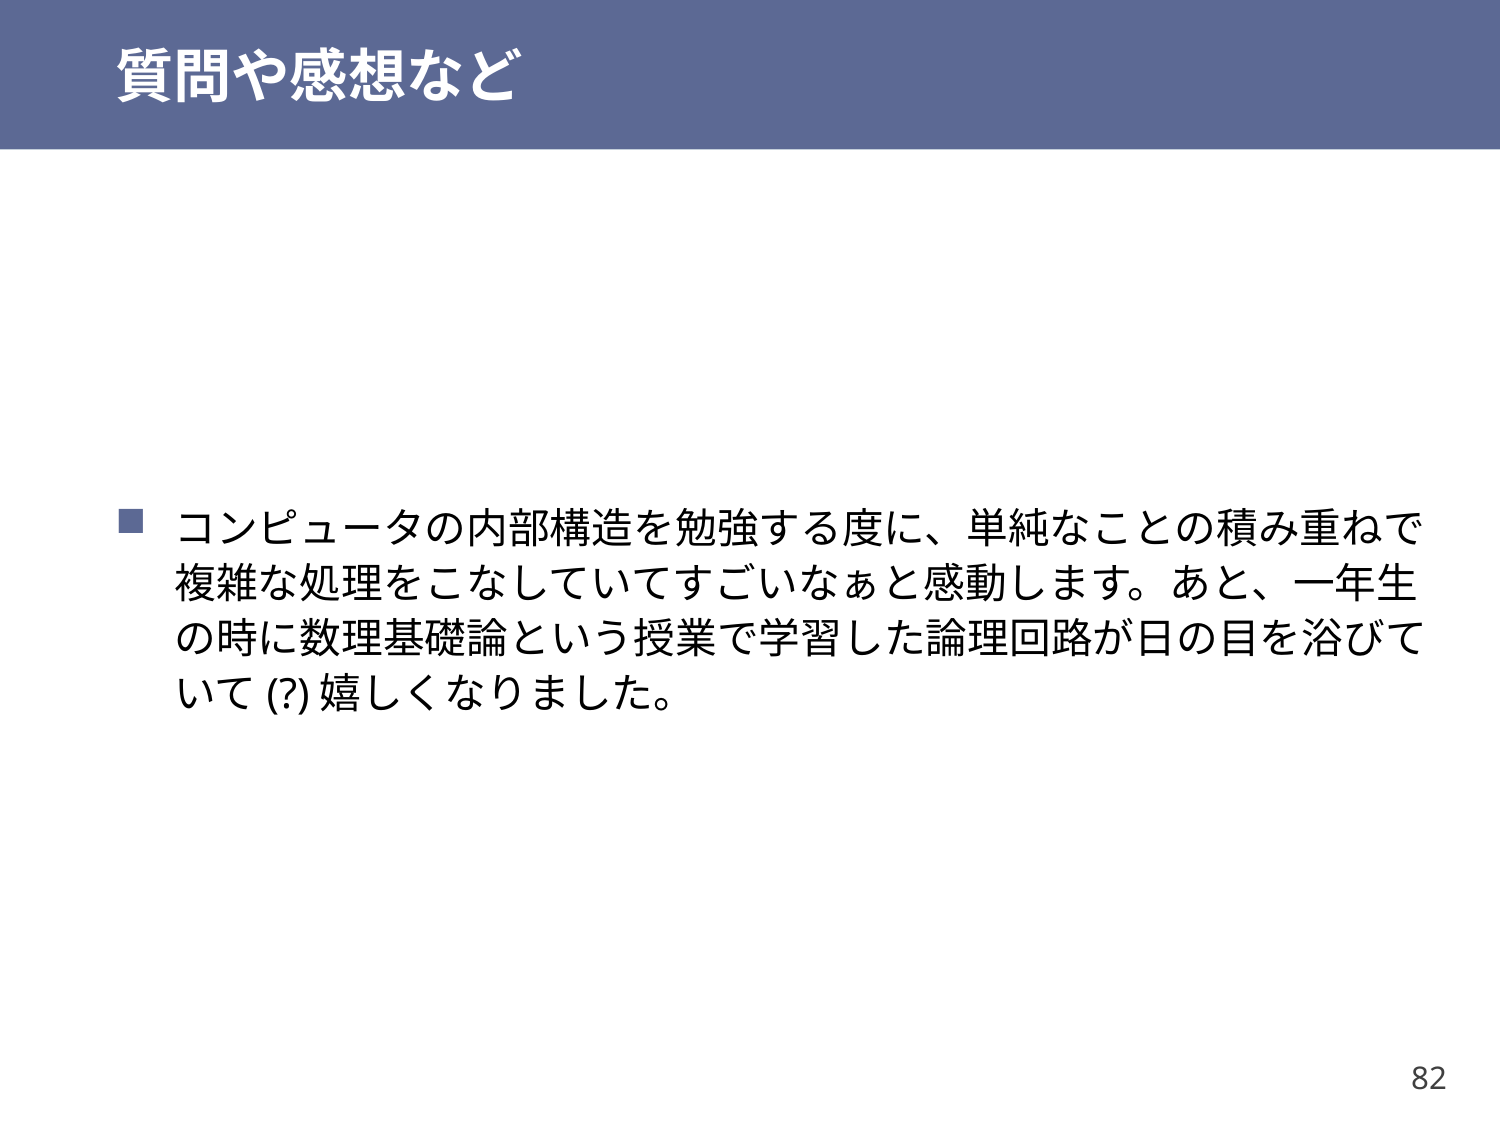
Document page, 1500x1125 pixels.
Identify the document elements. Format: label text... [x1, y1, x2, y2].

list コンピュータの内部構造を勉強する度に、単純なことの積み重ねで複雑な処理をこなしていてすごいなぁと感動します。あと、一年生の時に数理基礎論という授業で学習した論理回路が日の目を浴びていて(?)嬉しくなりました。 [100, 178, 1459, 1036]
title 質問や感想など [100, 0, 1500, 150]
